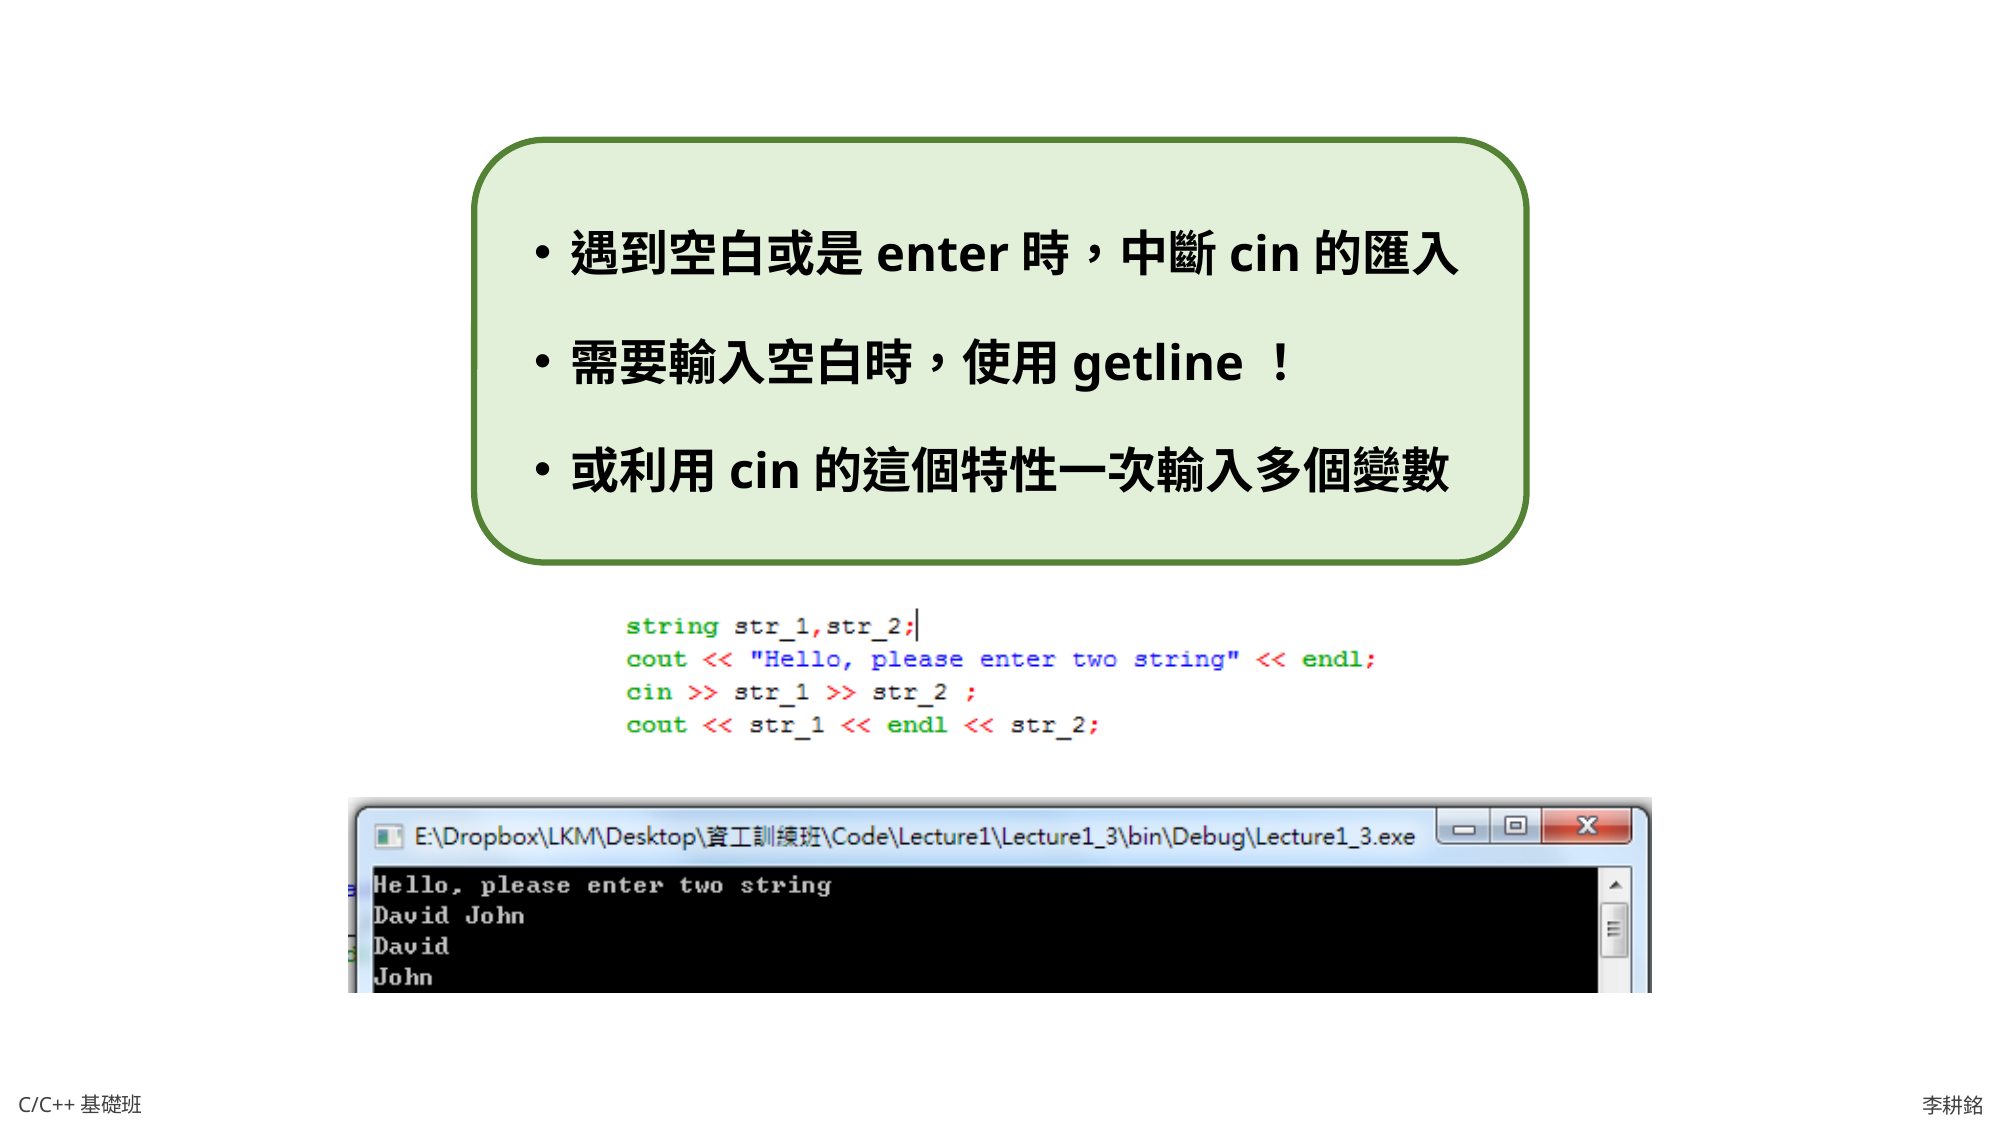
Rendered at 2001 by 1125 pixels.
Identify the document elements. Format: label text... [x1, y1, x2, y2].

text_box C/C++基礎班 [3, 1084, 158, 1125]
text_box [473, 138, 1528, 564]
text_box 李耕銘 [1907, 1084, 2000, 1125]
picture [611, 607, 1389, 752]
picture [348, 797, 1652, 993]
list 遇到空白或是enter時，中斷cin的匯入 需要輸入空白時，使用getline！ 或利用cin的這個特性一次輸入多個變數 [519, 185, 1481, 517]
